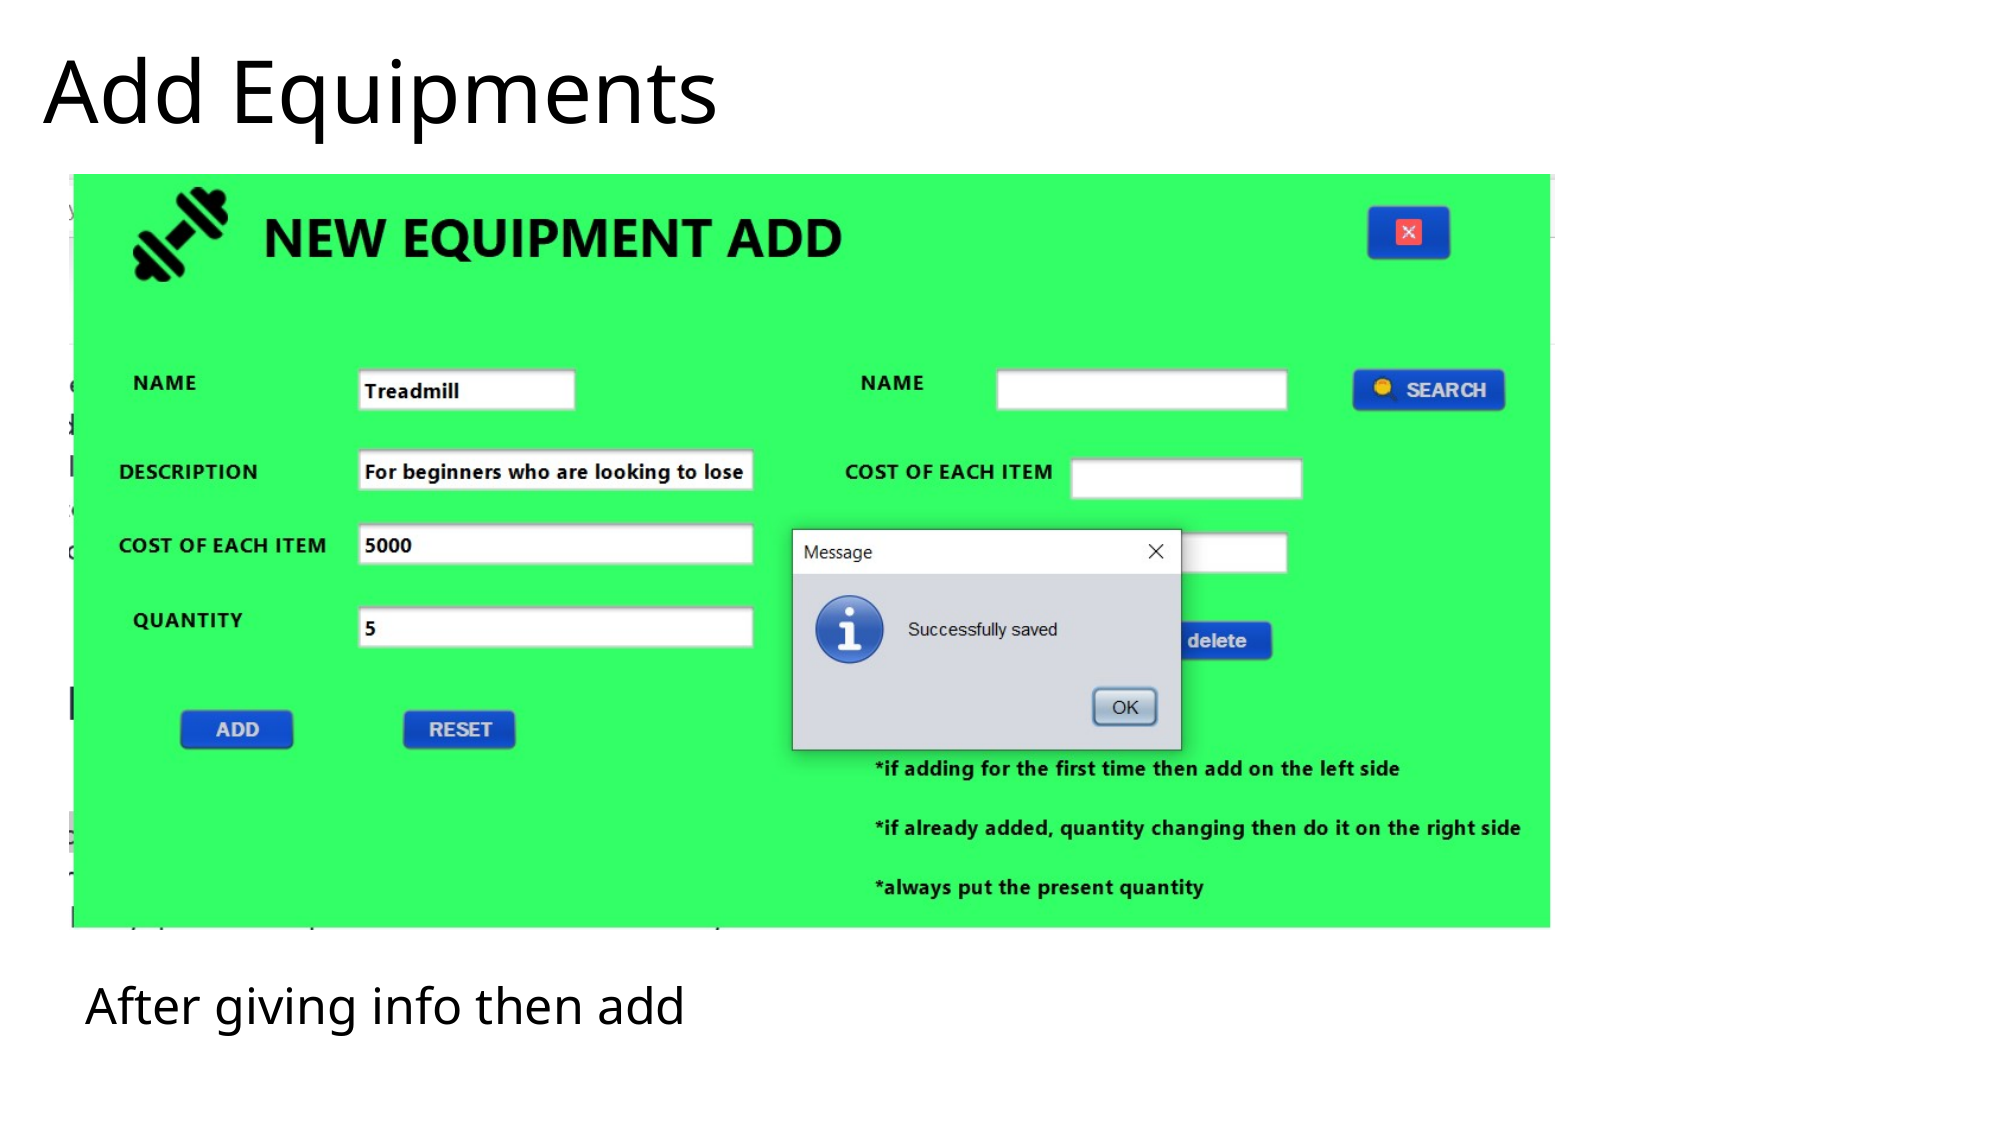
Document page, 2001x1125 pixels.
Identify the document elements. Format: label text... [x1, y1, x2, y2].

title Add Equipments [28, 40, 975, 151]
picture [69, 174, 1555, 930]
text_box After giving info then add [70, 930, 1555, 1097]
